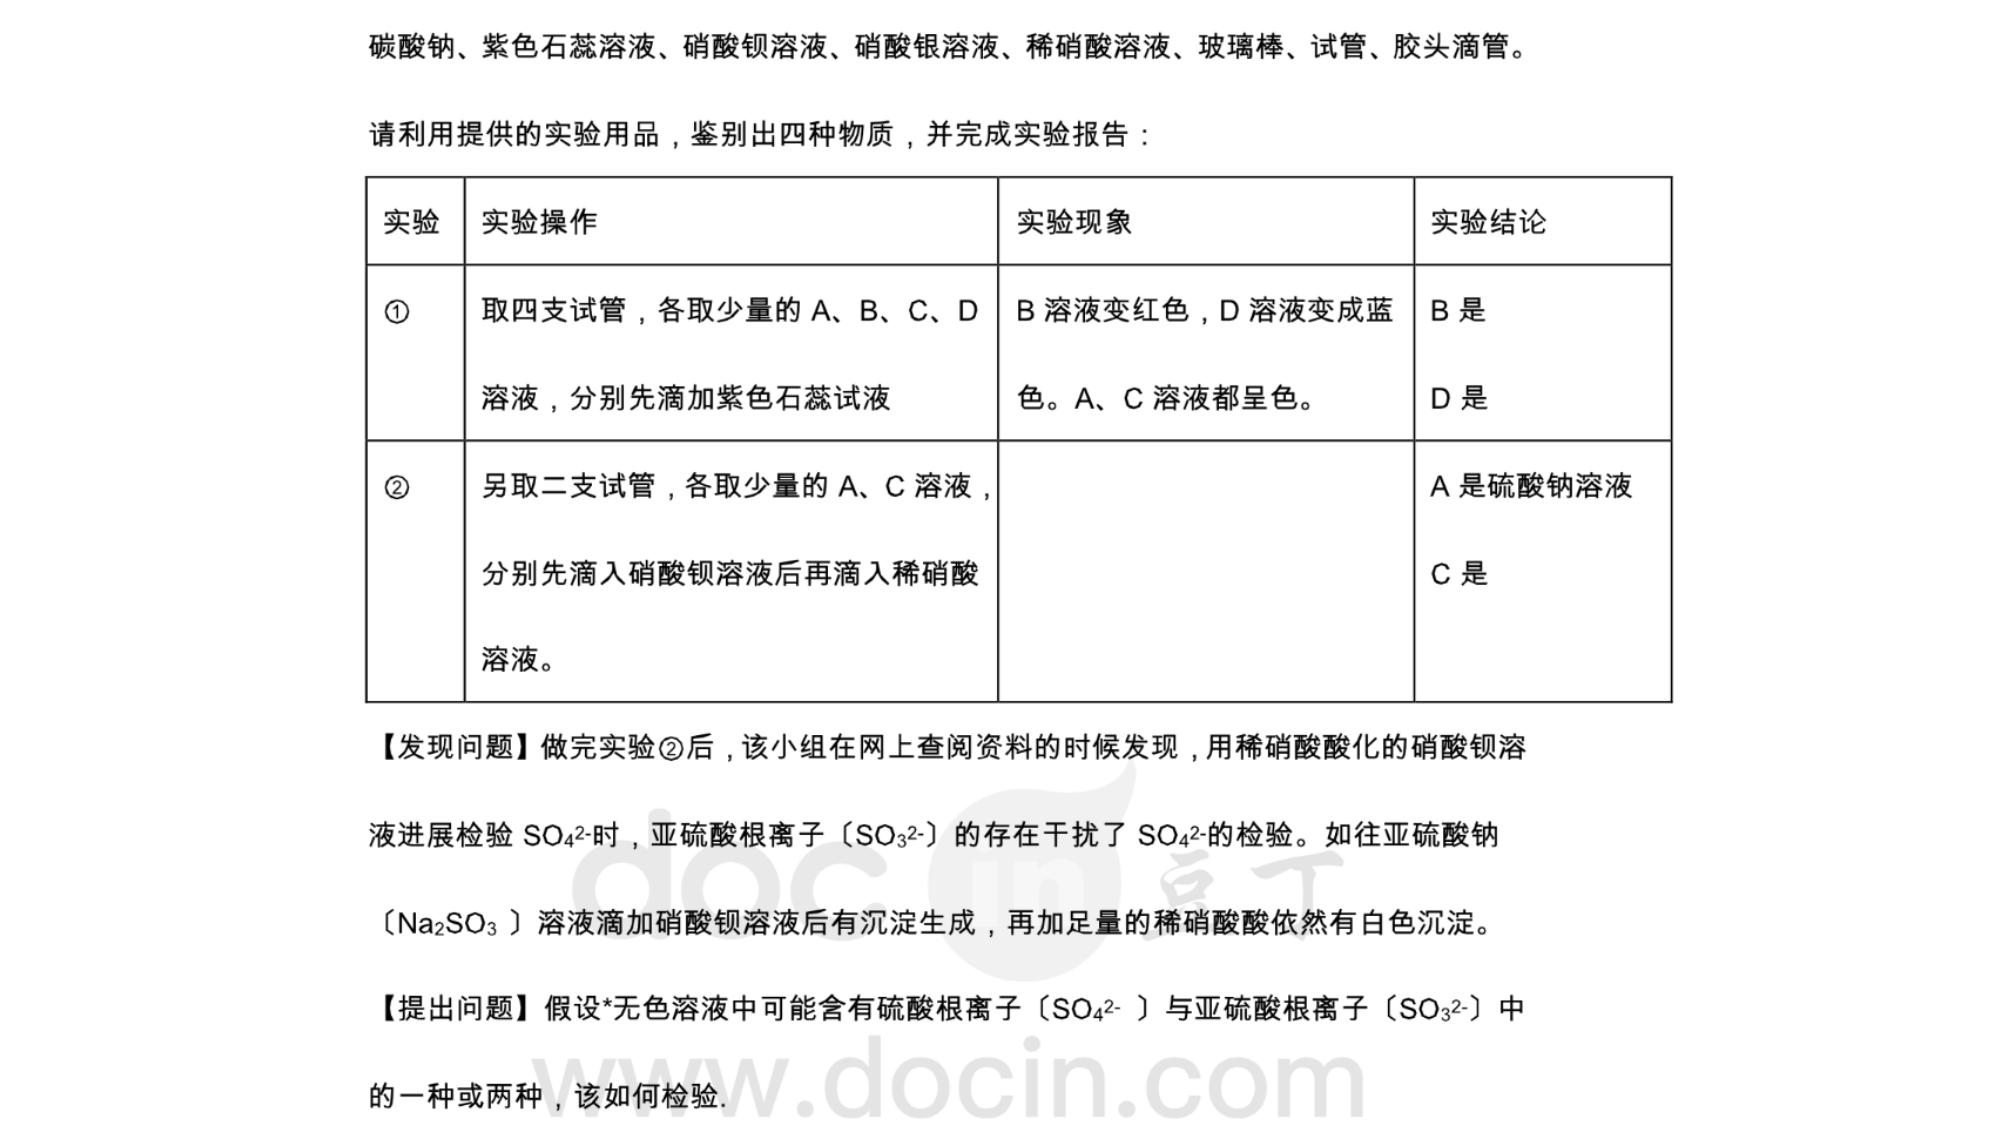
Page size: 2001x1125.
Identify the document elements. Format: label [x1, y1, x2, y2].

picture [322, 0, 1678, 1125]
